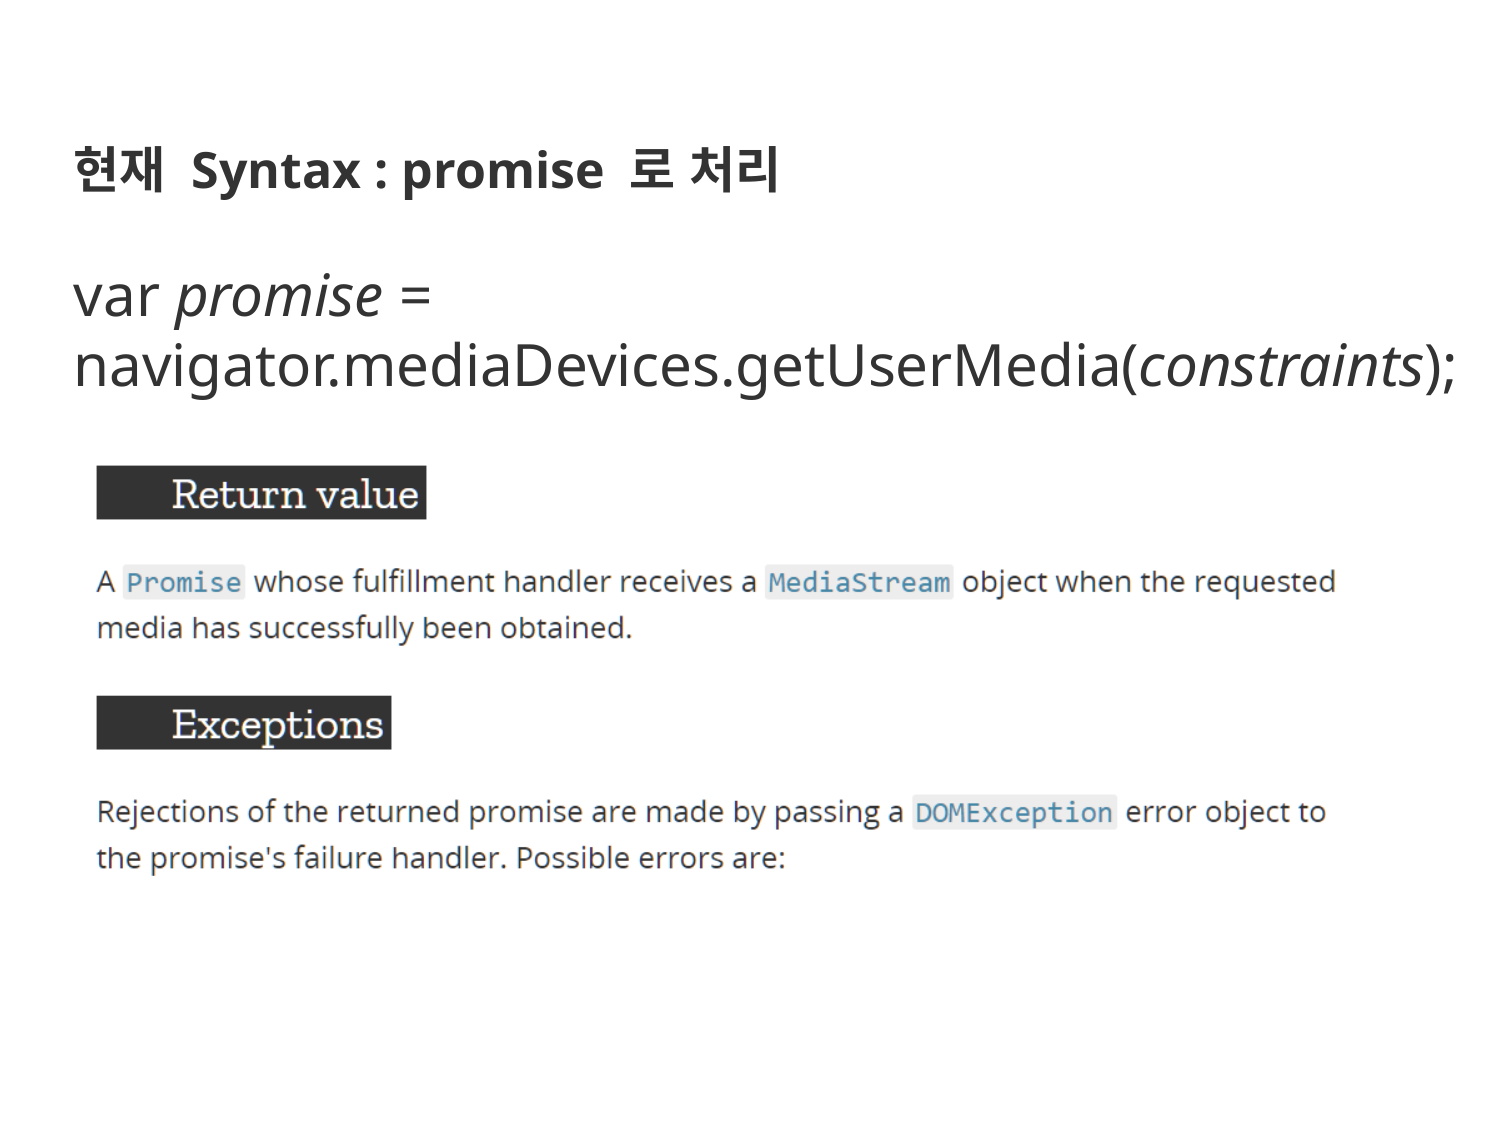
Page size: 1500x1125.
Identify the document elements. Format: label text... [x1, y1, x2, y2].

text_box 현재 Syntax : promise 로 처리 var promise = navigator.mediaDevices.getUserMedia(constraints); Parameters [73, 119, 1473, 597]
picture [73, 452, 1372, 927]
